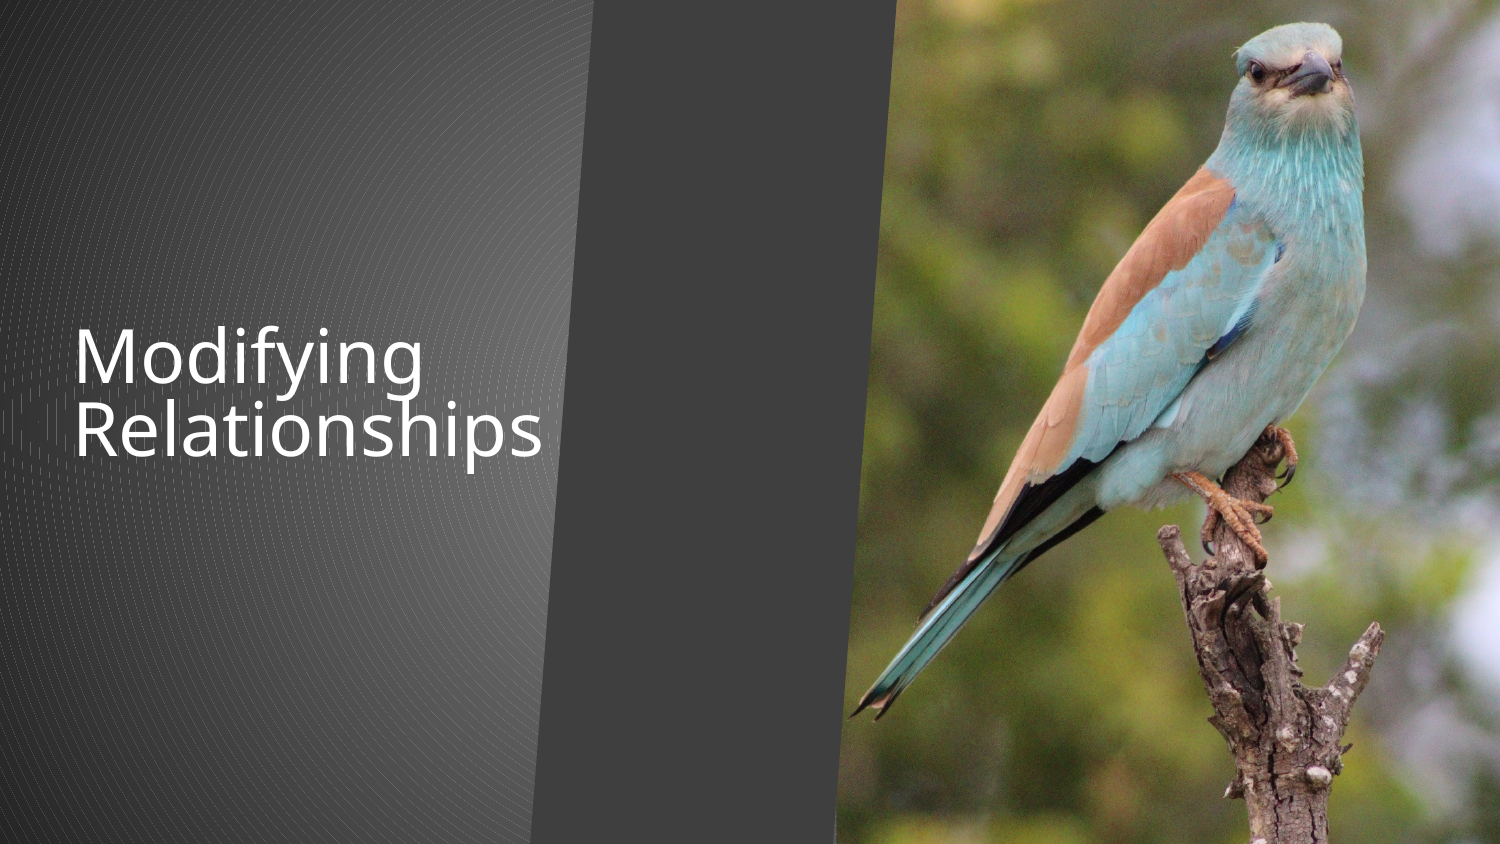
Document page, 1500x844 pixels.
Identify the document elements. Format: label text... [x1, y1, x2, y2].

title Modifying Relationships [57, 318, 731, 615]
picture [836, 0, 1500, 844]
